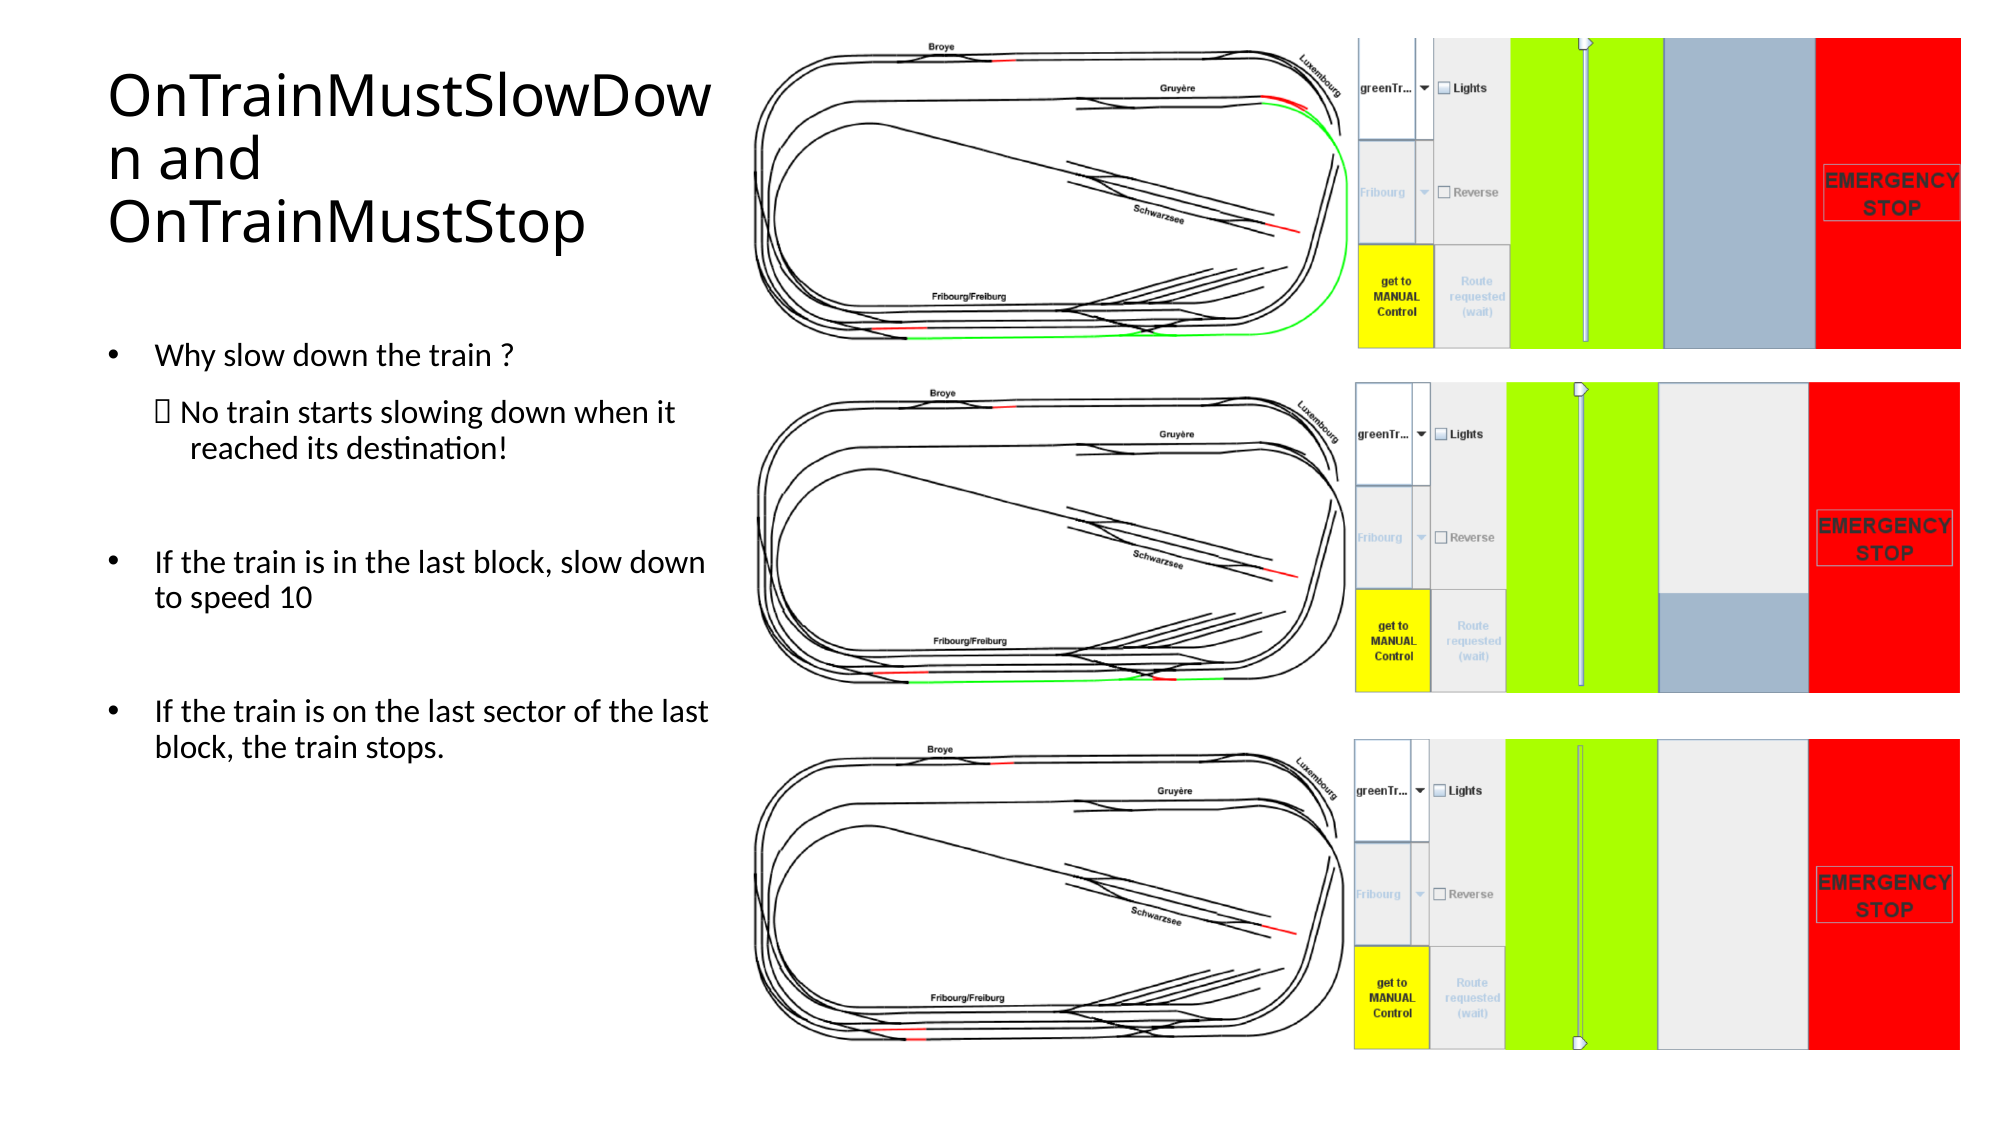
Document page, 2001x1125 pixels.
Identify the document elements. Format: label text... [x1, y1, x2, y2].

title OnTrainMustSlowDown and OnTrainMustStop [92, 0, 738, 263]
list Why slow down the train ?  No train starts slowing down when it reached its destination! If the train is in the last block, slow down to speed 10 If the train is on the last sector of the last block, the train stops. [92, 270, 738, 896]
picture [750, 382, 1960, 693]
picture [747, 739, 1960, 1050]
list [747, 38, 1961, 349]
